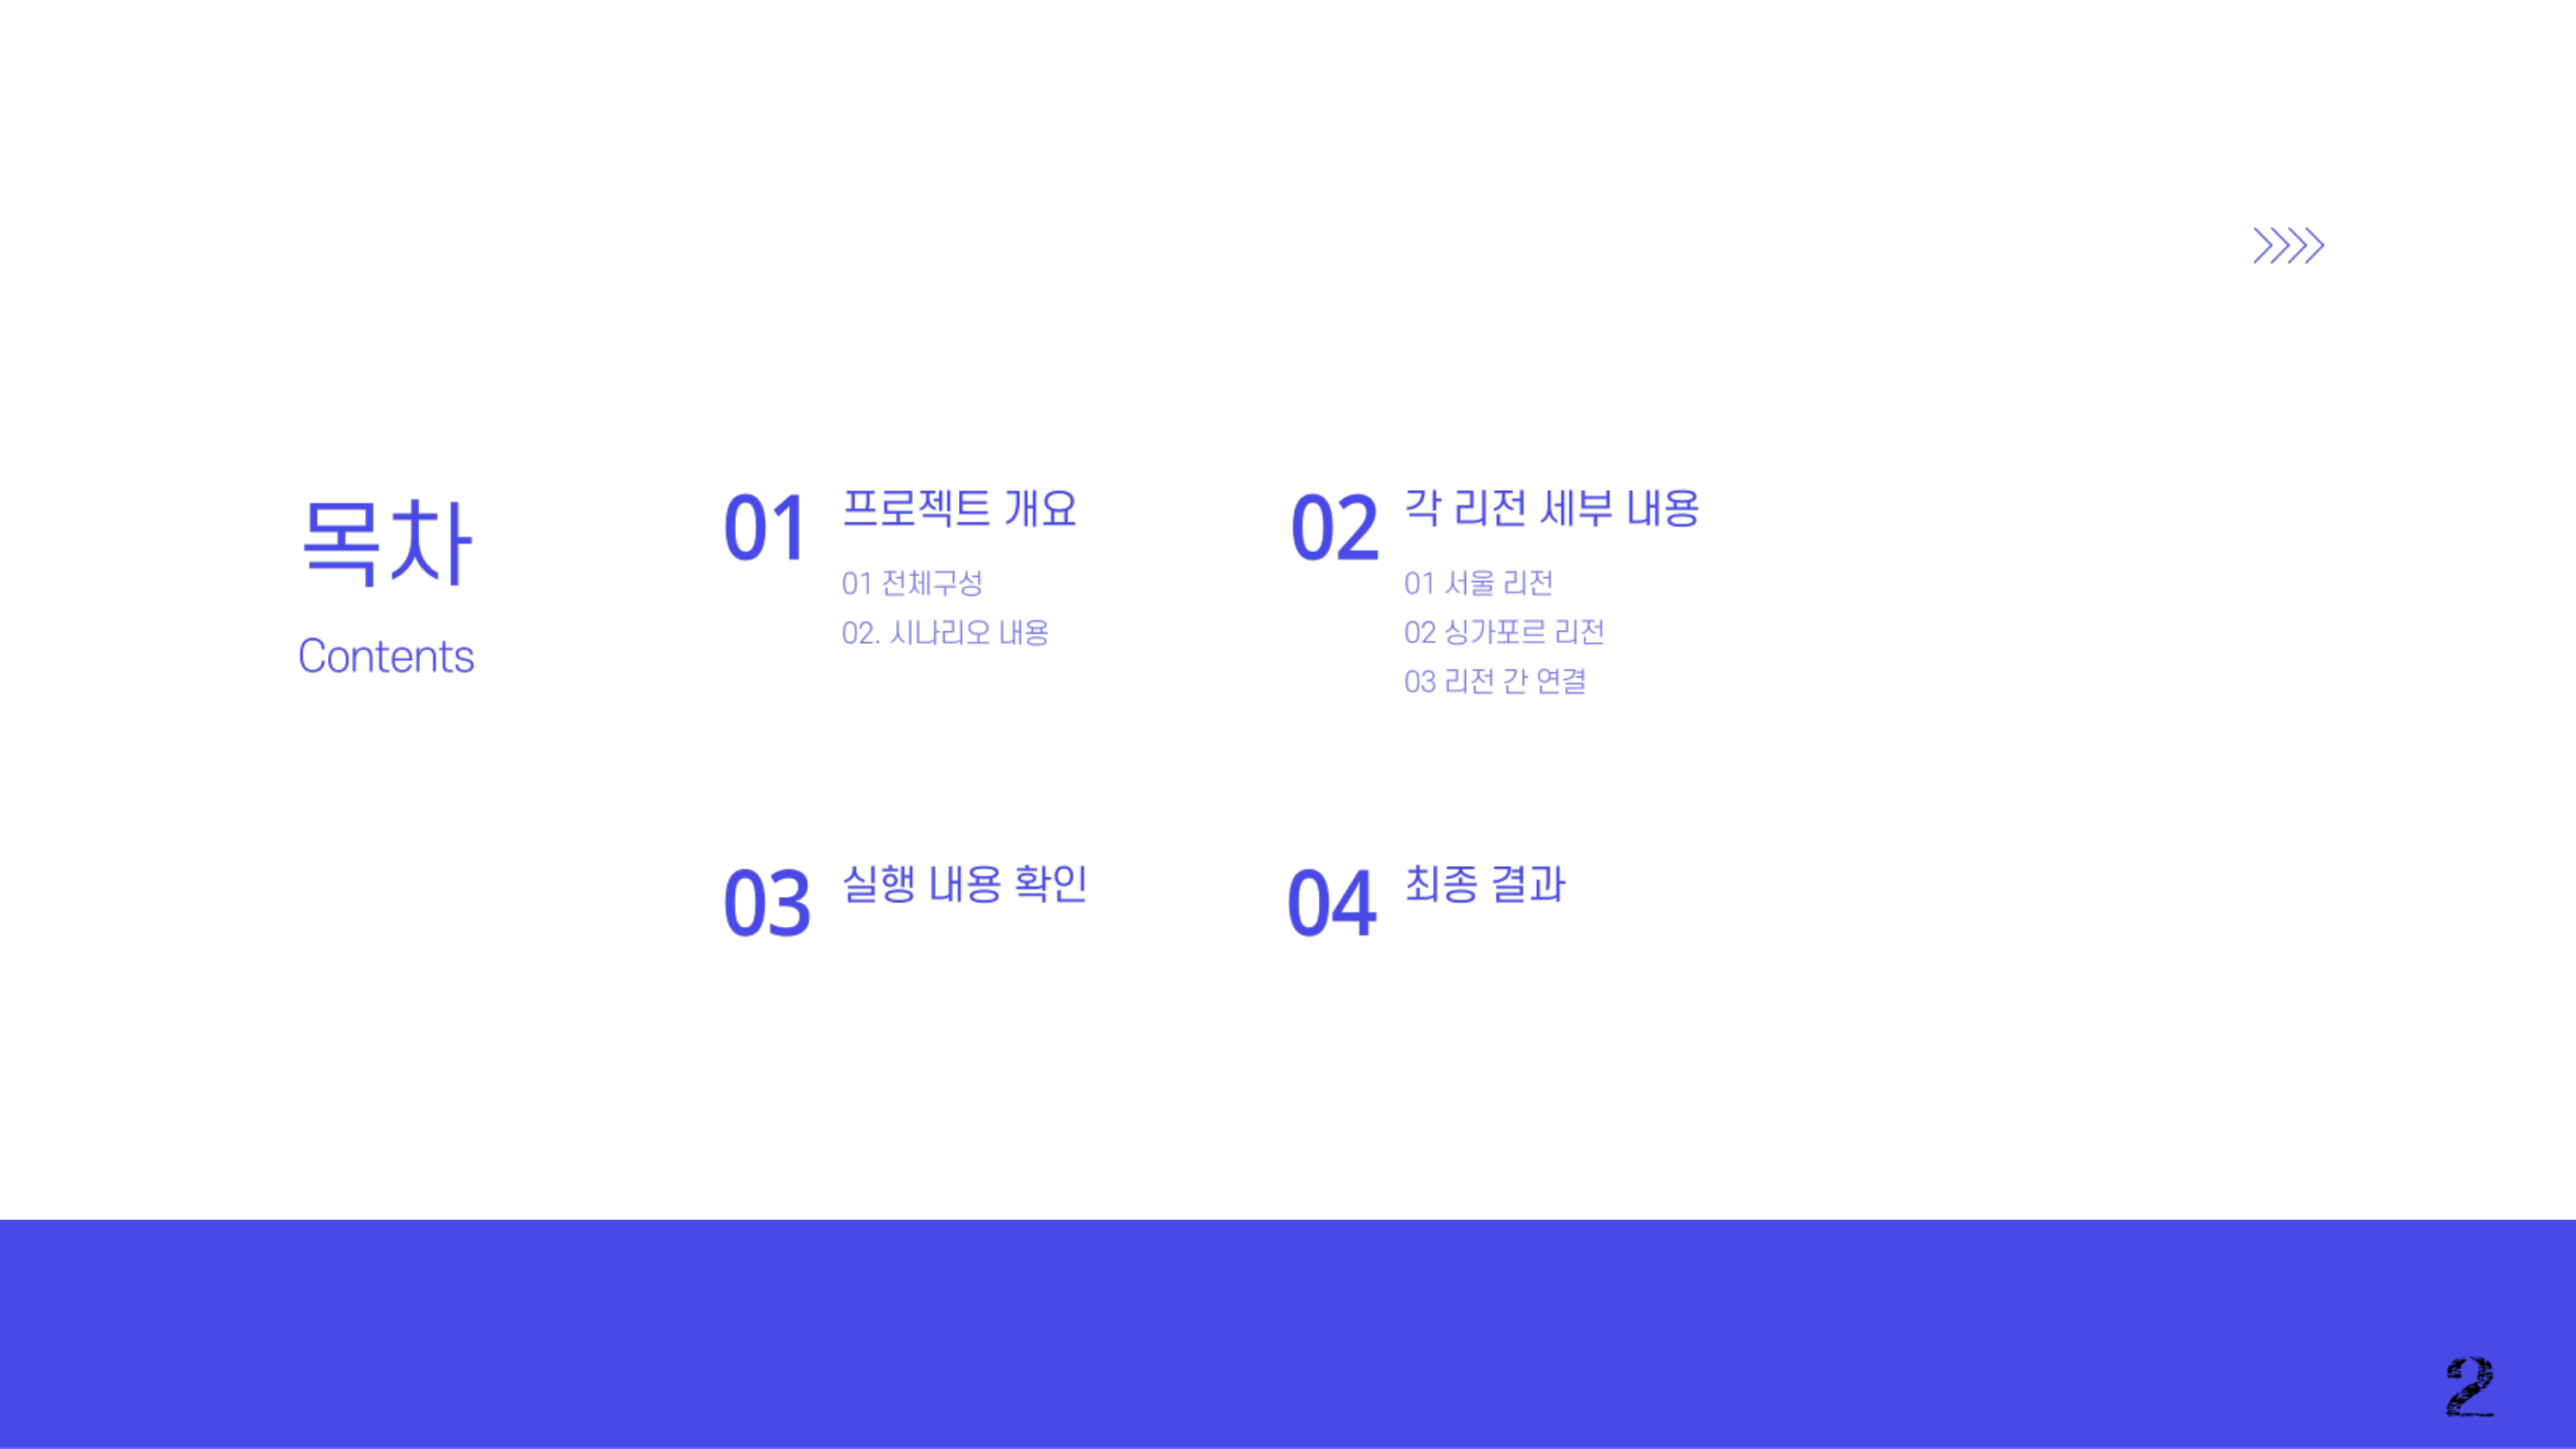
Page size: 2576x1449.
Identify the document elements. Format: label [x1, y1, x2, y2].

text_box [0, 1220, 2576, 1449]
picture [283, 464, 515, 694]
picture [655, 822, 1105, 979]
picture [1218, 822, 1586, 979]
picture [655, 447, 1095, 658]
text_box [2254, 227, 2325, 264]
picture [1982, 1312, 2537, 1449]
picture [1257, 447, 1717, 707]
